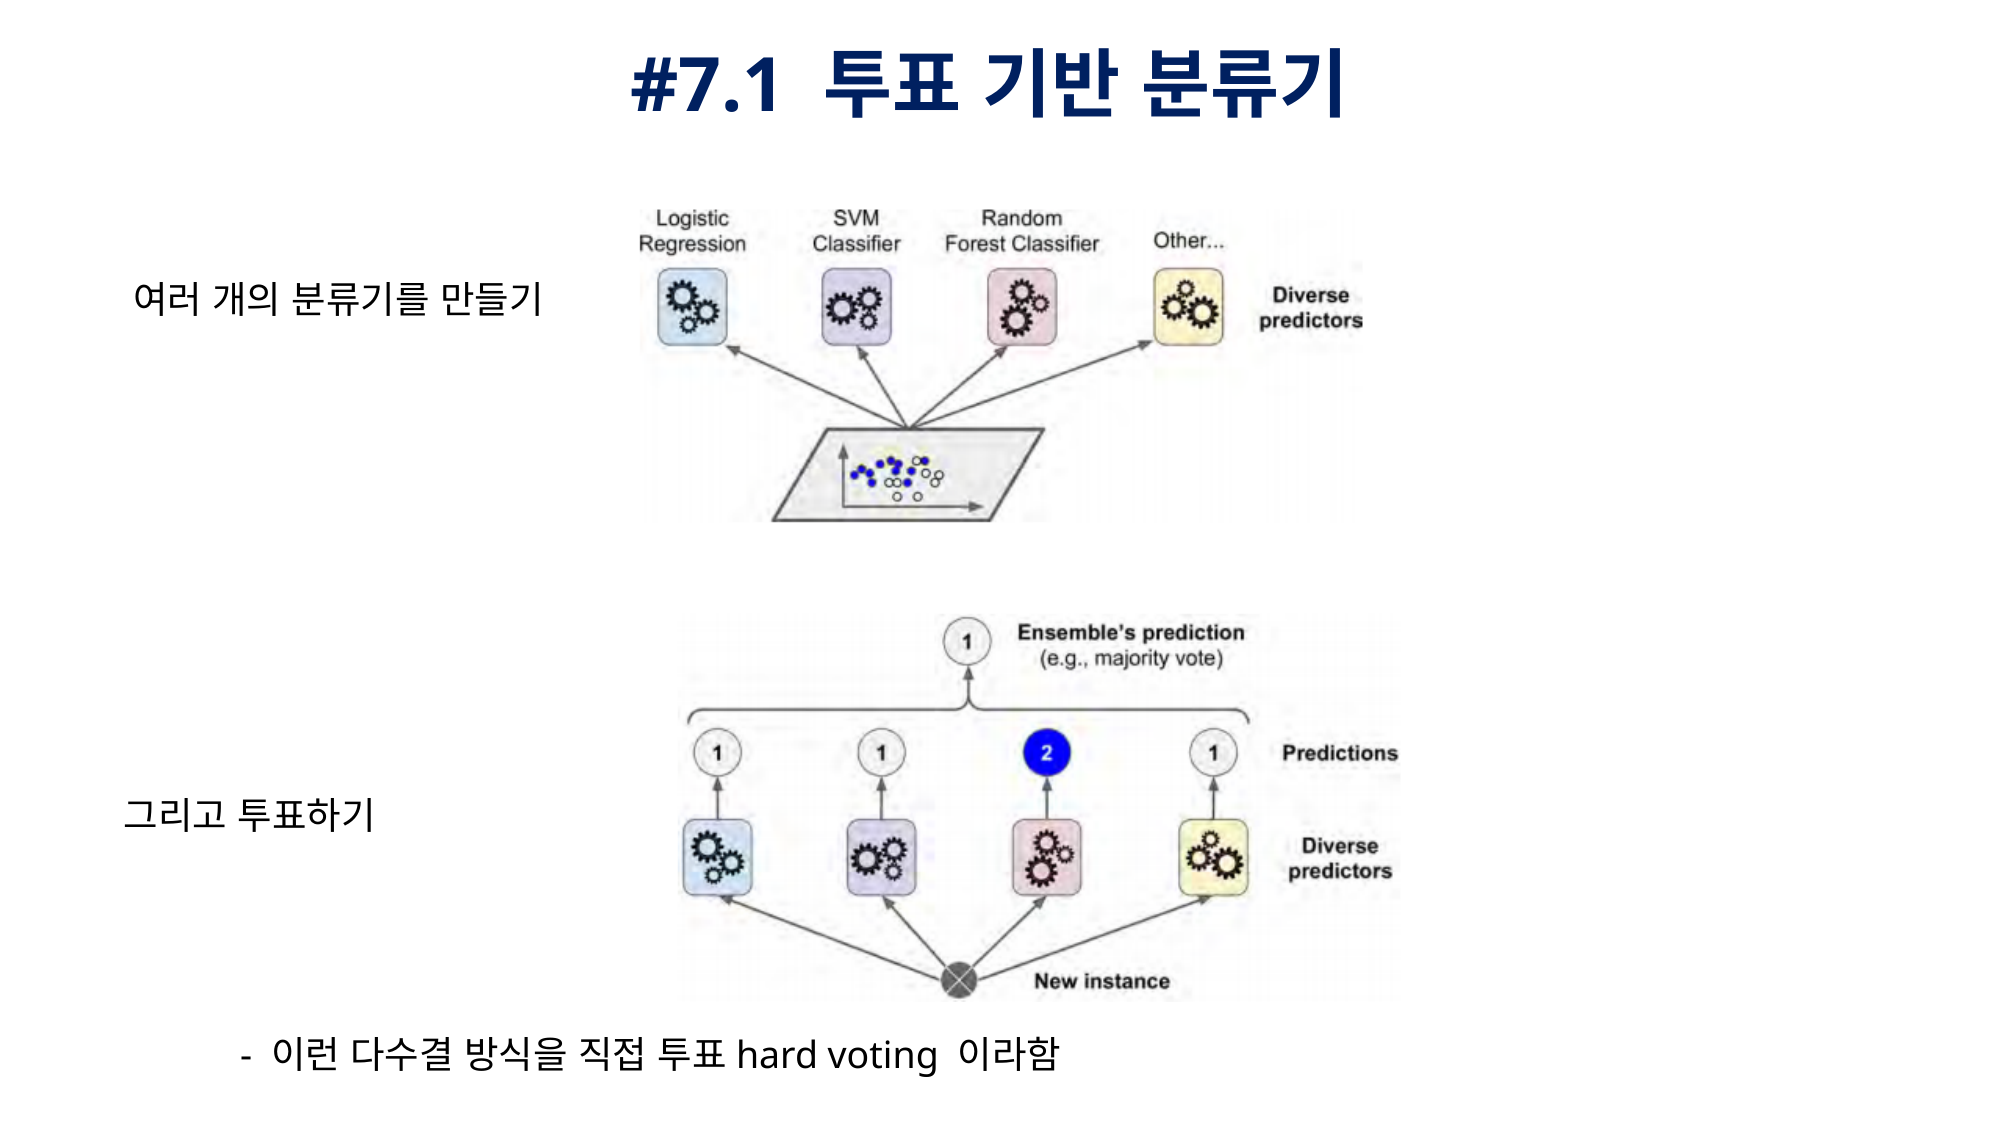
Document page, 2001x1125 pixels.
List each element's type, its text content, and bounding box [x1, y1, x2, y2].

picture [631, 202, 1369, 527]
text_box 그리고 투표하기 [108, 784, 391, 845]
text_box 여러 개의 분류기를 만들기 [118, 268, 560, 329]
text_box #7.1 투표 기반 분류기 [0, 12, 2000, 163]
text_box - 이런 다수결 방식을 직접 투표hard voting 이라함 [225, 1023, 1077, 1084]
picture [672, 608, 1410, 1003]
